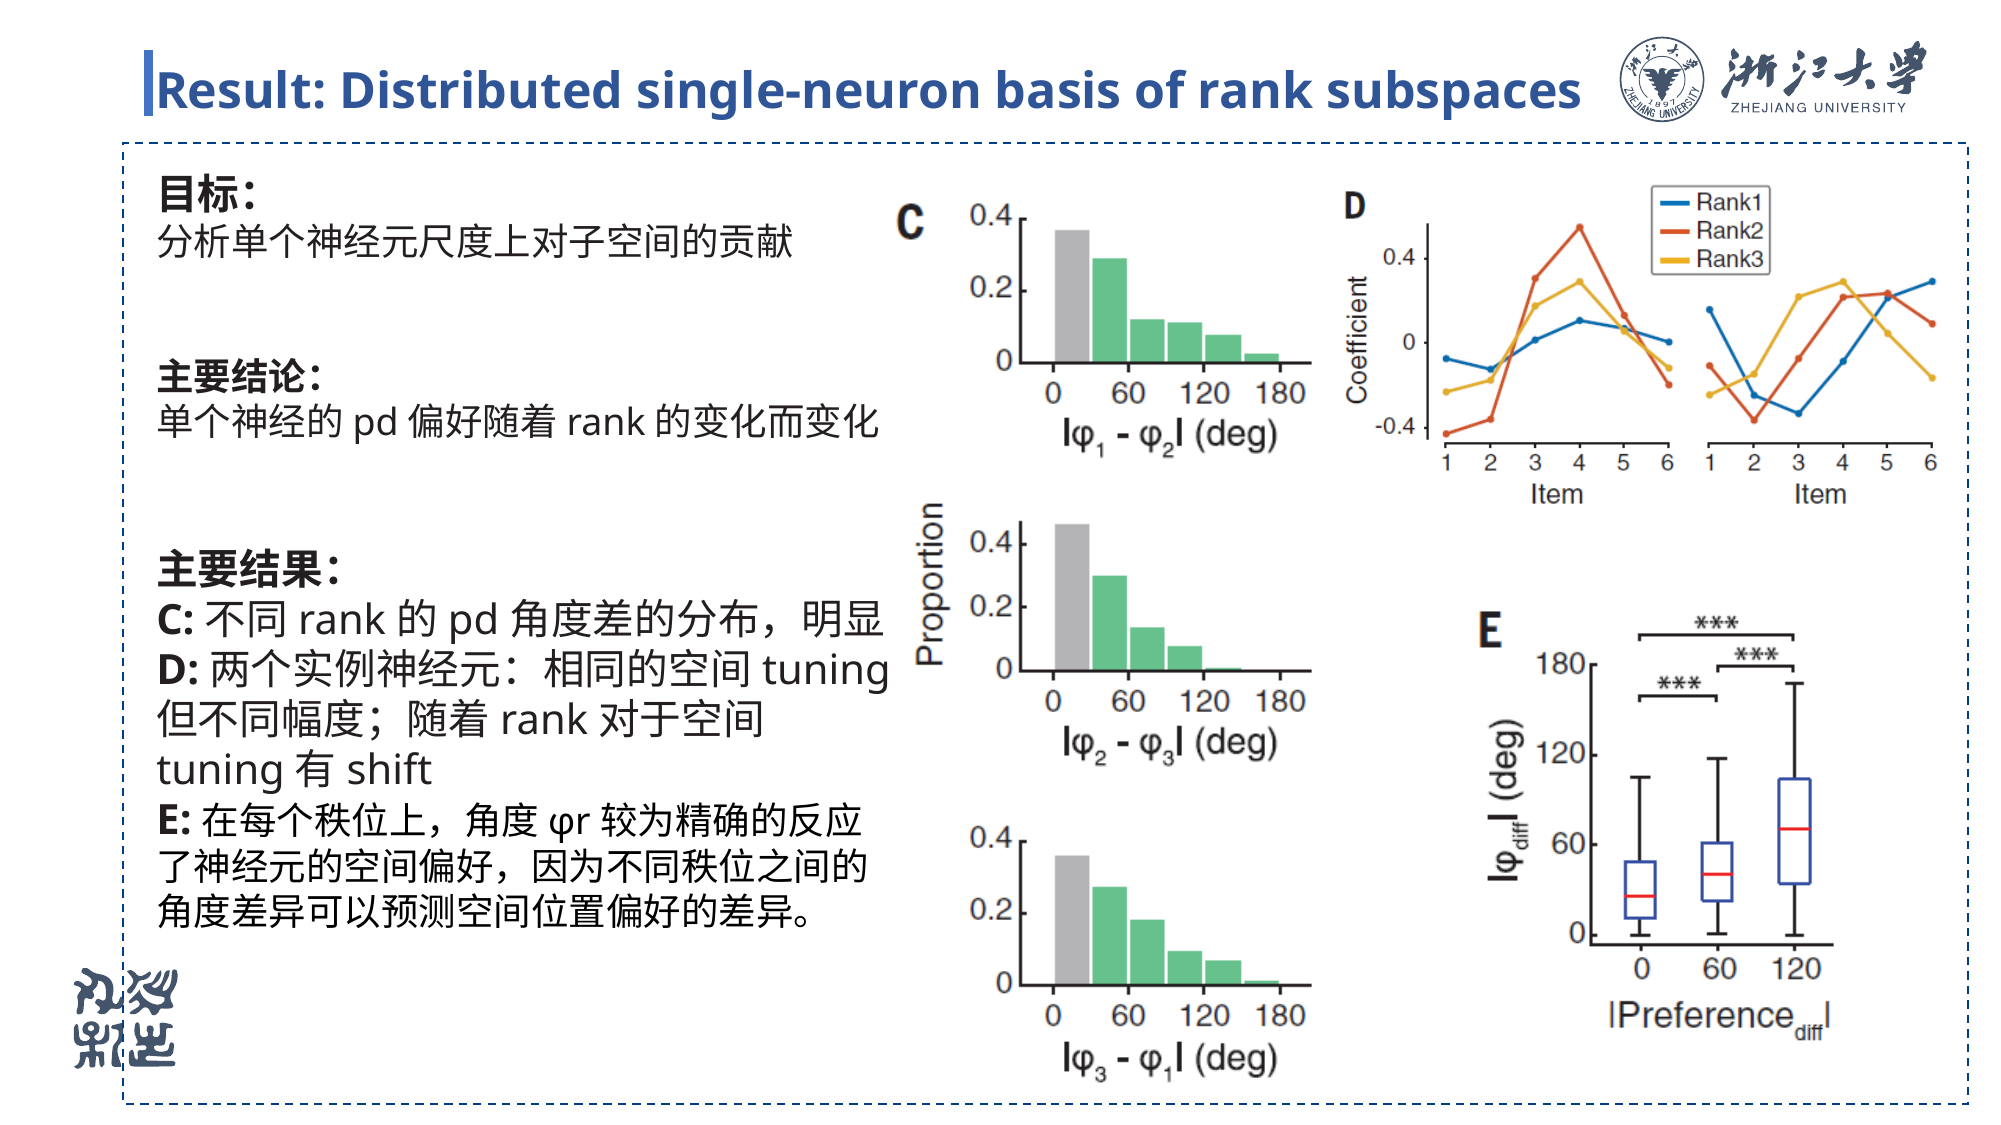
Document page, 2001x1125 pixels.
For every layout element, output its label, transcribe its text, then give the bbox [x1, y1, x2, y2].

picture [894, 156, 1959, 1092]
text_box [122, 142, 1969, 1105]
picture [1441, 571, 1859, 1053]
text_box 目标： 分析单个神经元尺度上对子空间的贡献 主要结论： 单个神经的pd偏好随着rank的变化而变化 主要结果： C:不同rank的pd角度差的分布，明显 D:两个实例神经元：相同的空间tuning但不同幅度；随着rank对于空间tuning有shift E:在每个秩位上，角度φr较为精确的反应了神经元的空间偏好，因为不同秩位之间的角度差异可以预测空间位置偏好的差异。 [141, 160, 894, 941]
text_box Result: Distributed single-neuron basis of rank subspaces [139, 21, 1631, 142]
